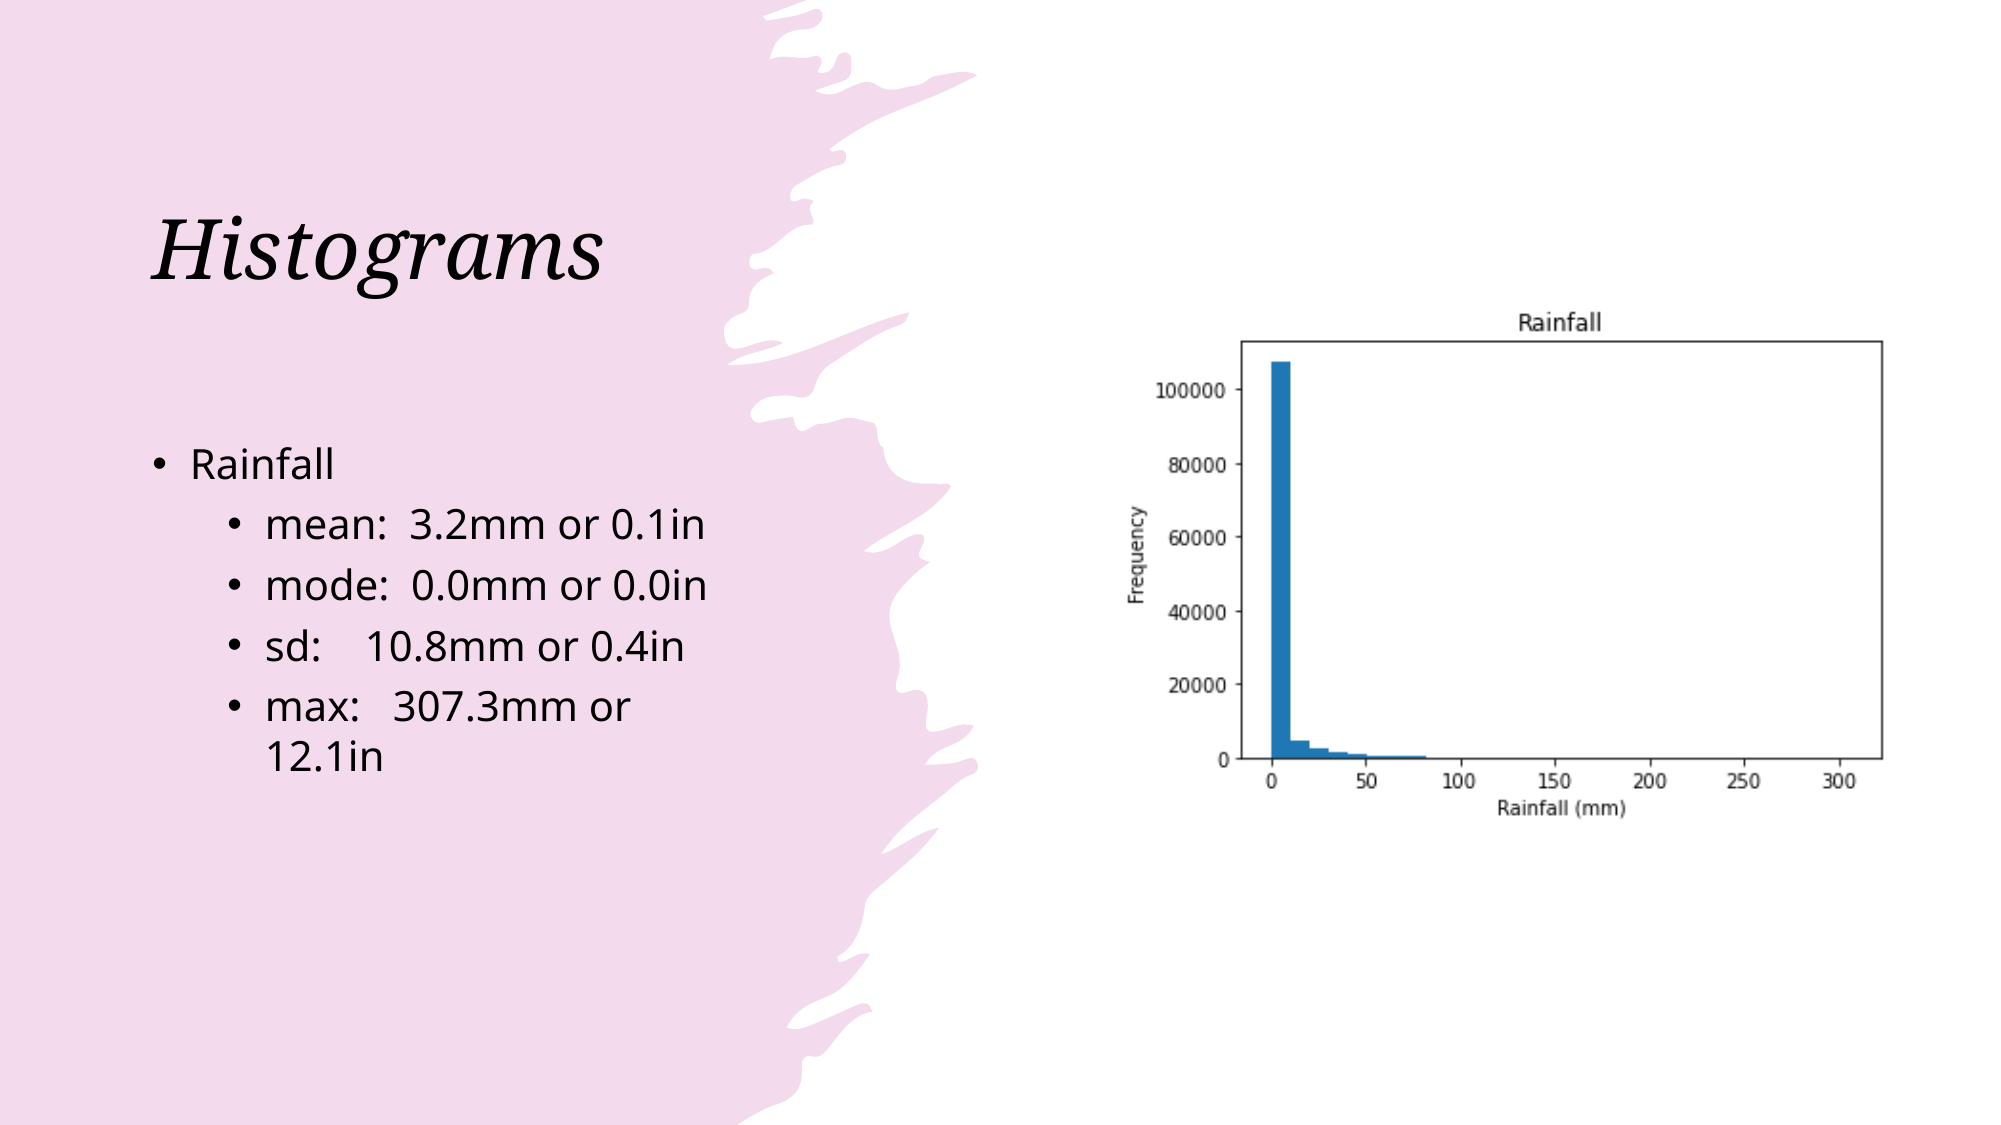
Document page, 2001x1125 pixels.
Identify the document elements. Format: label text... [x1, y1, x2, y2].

title Histograms [137, 105, 776, 401]
text_box [0, 0, 980, 1125]
text_box [741, 0, 2000, 1125]
picture [1115, 299, 1895, 831]
list Rainfall mean: 3.2mm or 0.1in mode: 0.0mm or 0.0in sd: 10.8mm or 0.4in max: 307.3mm or 12.1in [137, 430, 776, 1014]
